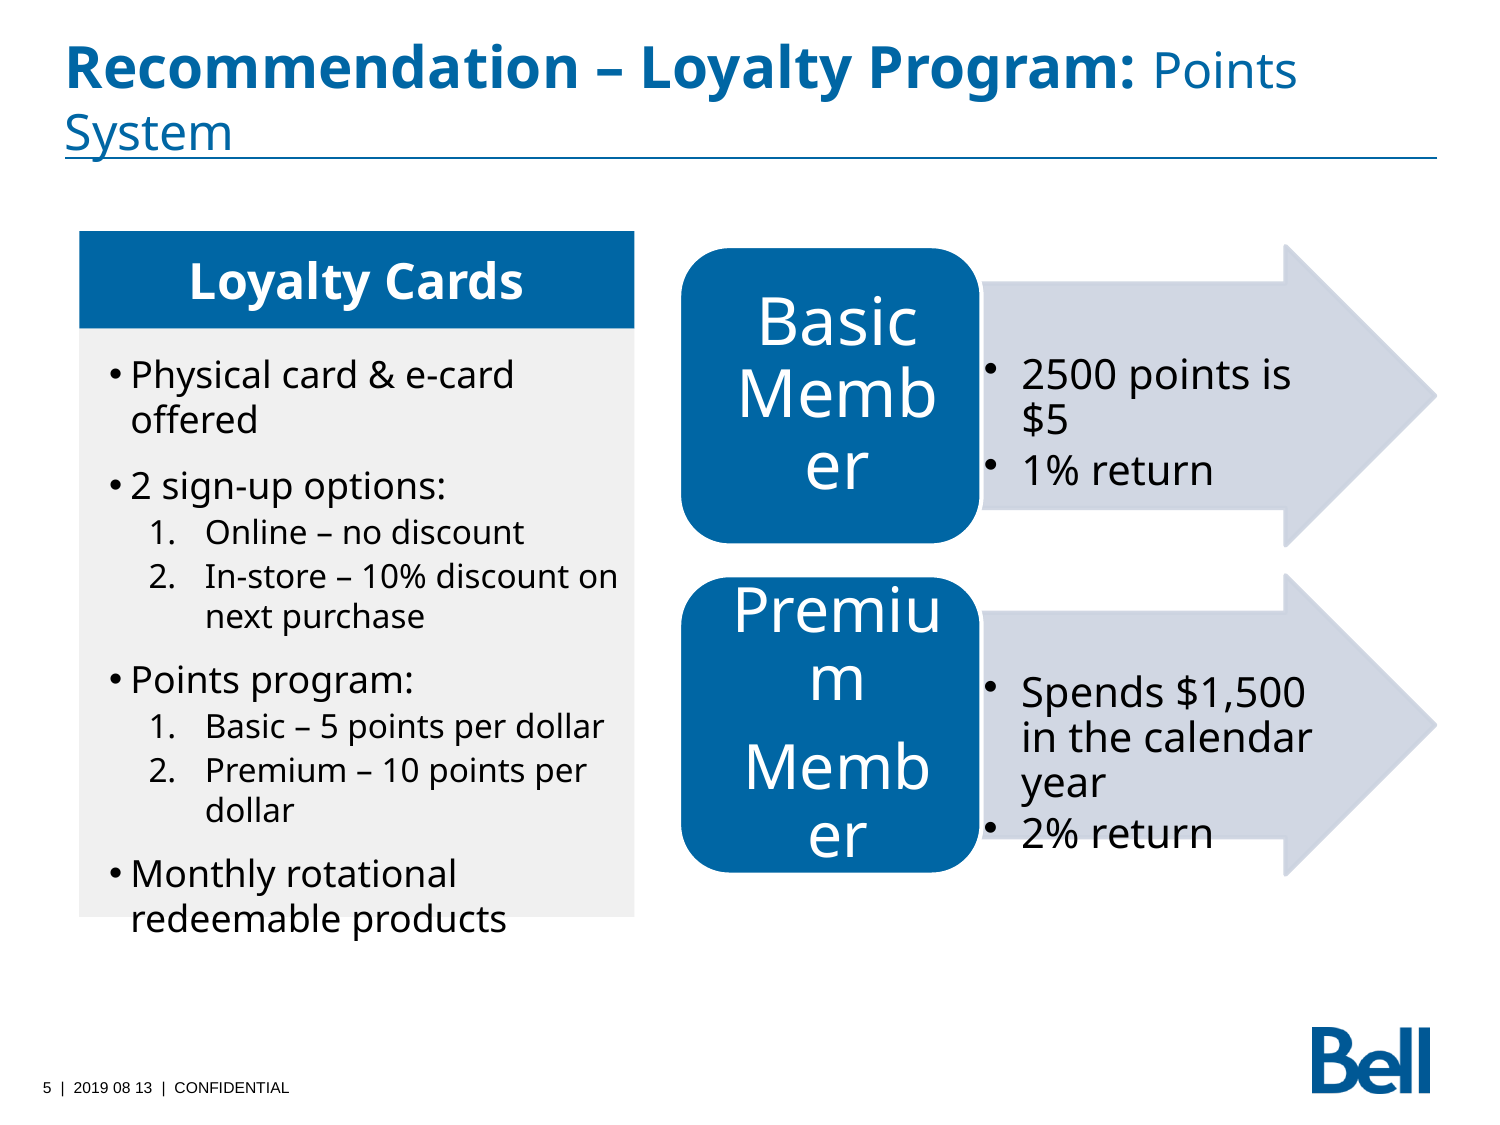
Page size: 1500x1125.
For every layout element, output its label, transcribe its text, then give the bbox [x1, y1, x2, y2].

title Recommendation – Loyalty Program: Points System [64, 19, 1438, 164]
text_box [678, 245, 1436, 875]
list Physical card & e-card offered 2 sign-up options: Online – no discount In-store – 10% discount on next purchase Points program: Basic – 5 points per dollar Premium – 10 points per dollar Monthly rotational redeemable products [78, 328, 635, 918]
picture [1312, 1027, 1430, 1094]
list Loyalty Cards [78, 230, 635, 328]
footer 5 | 2019 08 13 | CONFIDENTIAL [23, 1070, 998, 1122]
